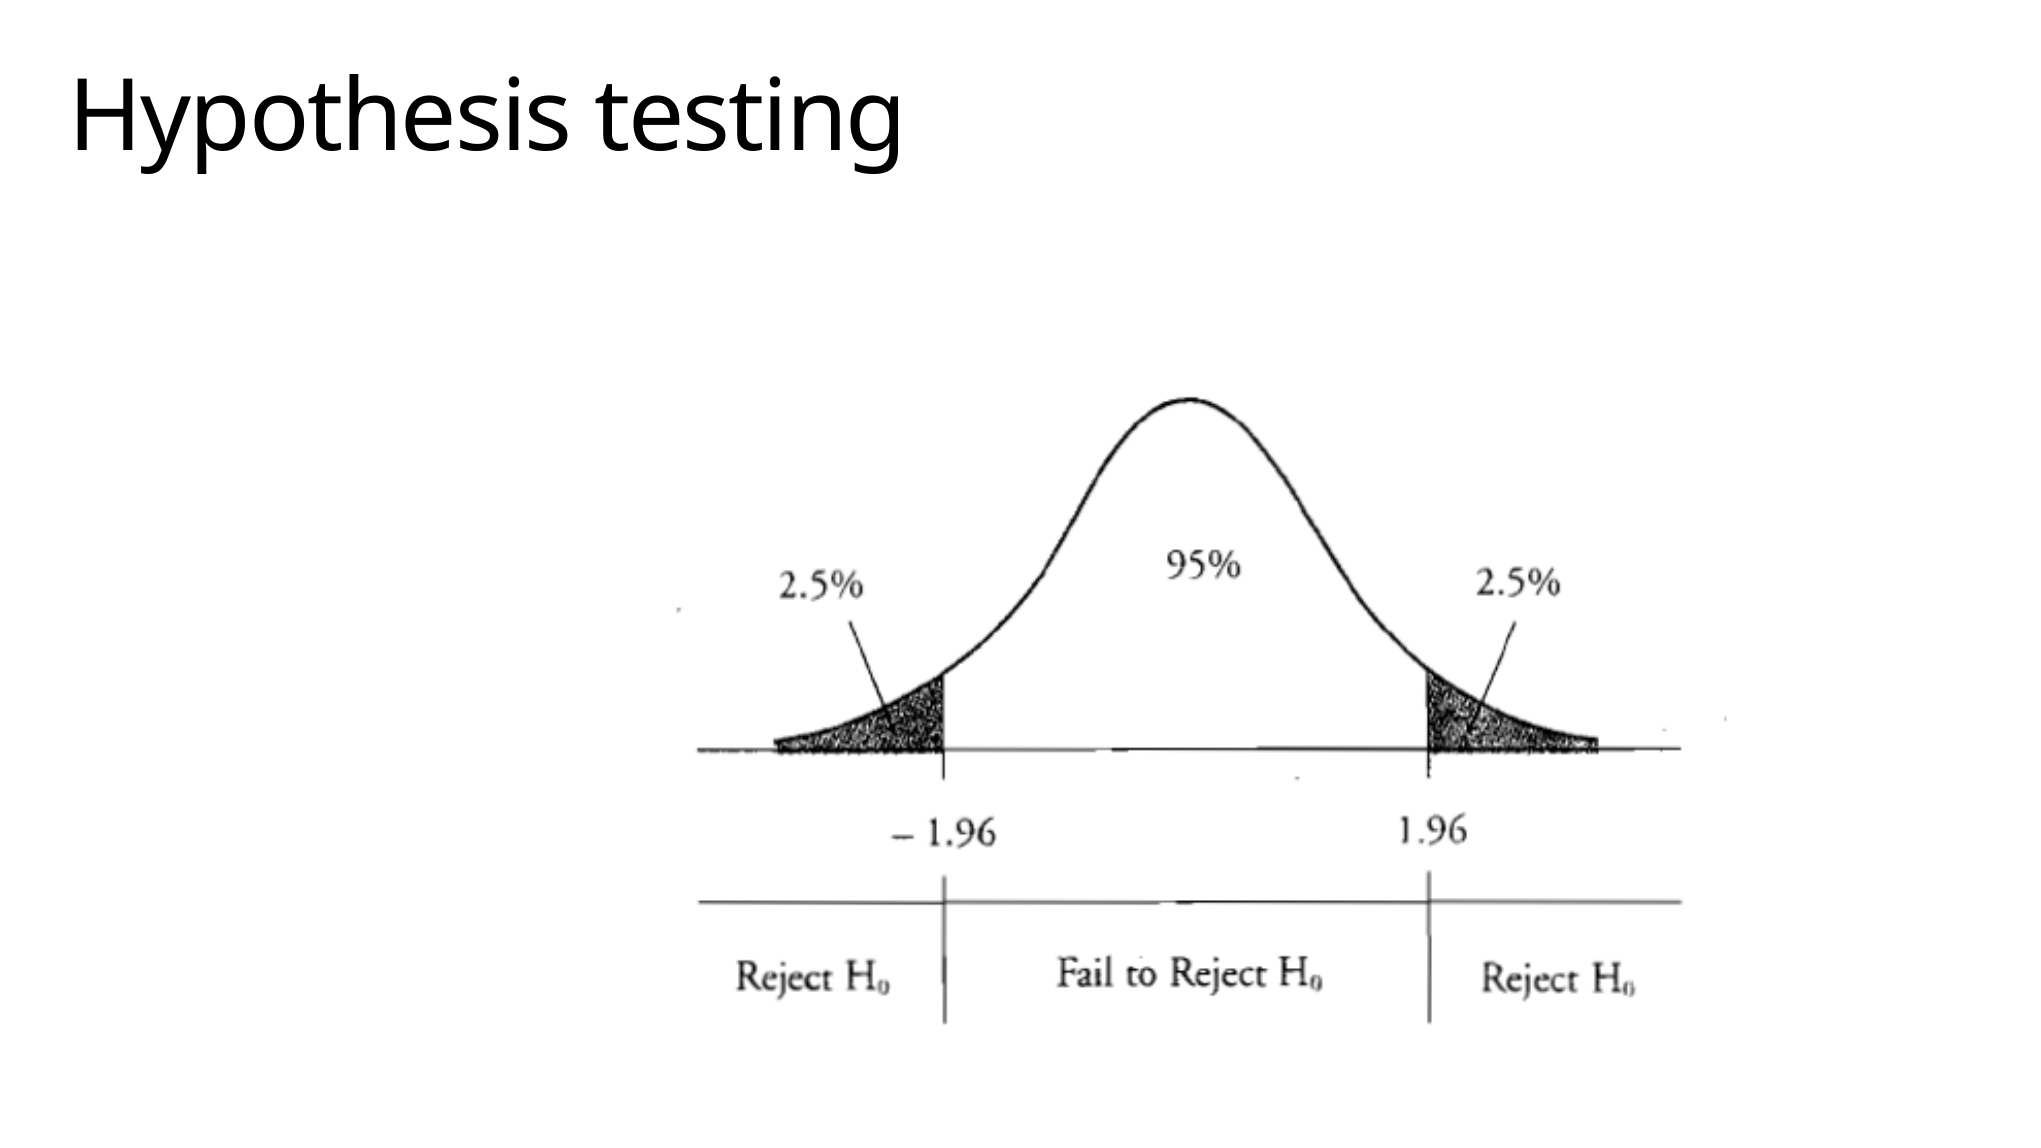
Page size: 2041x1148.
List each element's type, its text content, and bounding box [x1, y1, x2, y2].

picture [670, 368, 1730, 1032]
title Hypothesis testing [45, 48, 1996, 200]
